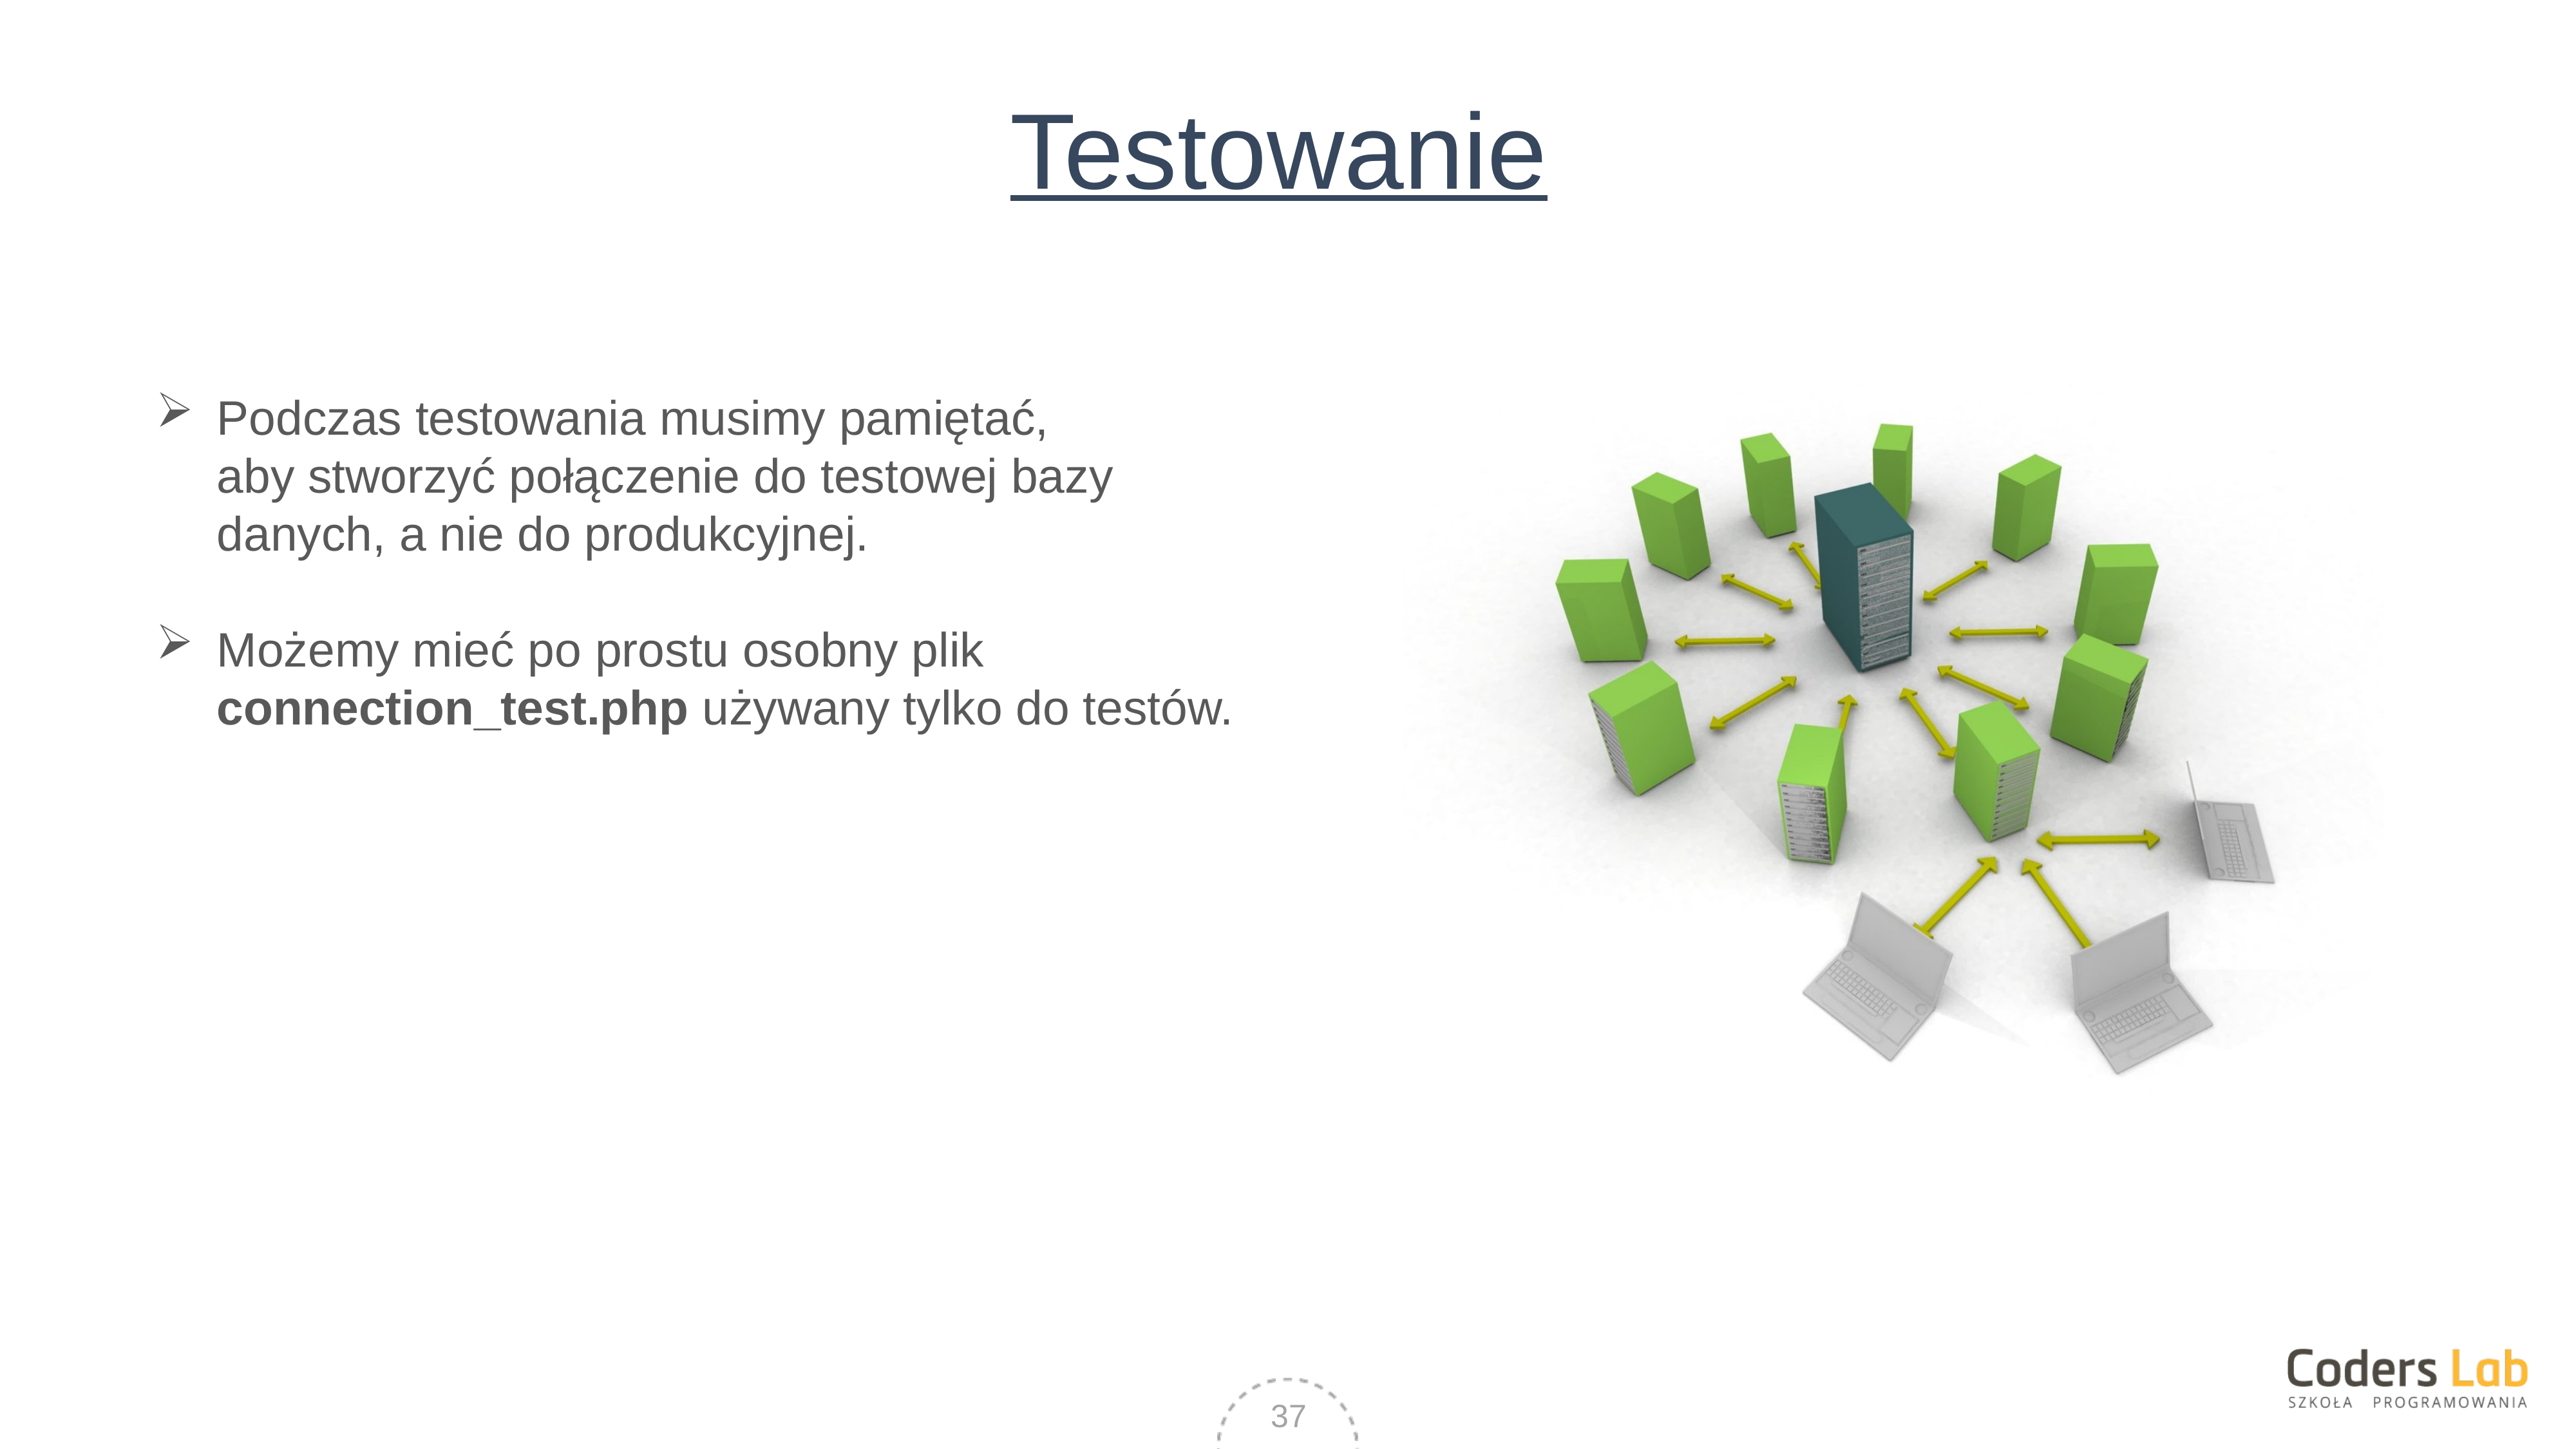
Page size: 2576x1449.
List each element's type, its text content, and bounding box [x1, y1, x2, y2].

text_box Podczas testowania musimy pamiętać, aby stworzyć połączenie do testowej bazy danych, a nie do produkcyjnej. Możemy mieć po prostu osobny plik connection_test.php używany tylko do testów. [147, 382, 1250, 740]
picture [1217, 1378, 1359, 1449]
picture [2282, 1340, 2533, 1421]
picture [1403, 382, 2383, 1117]
title Testowanie [290, 77, 2269, 208]
slide_number 37 [1266, 1395, 1311, 1444]
